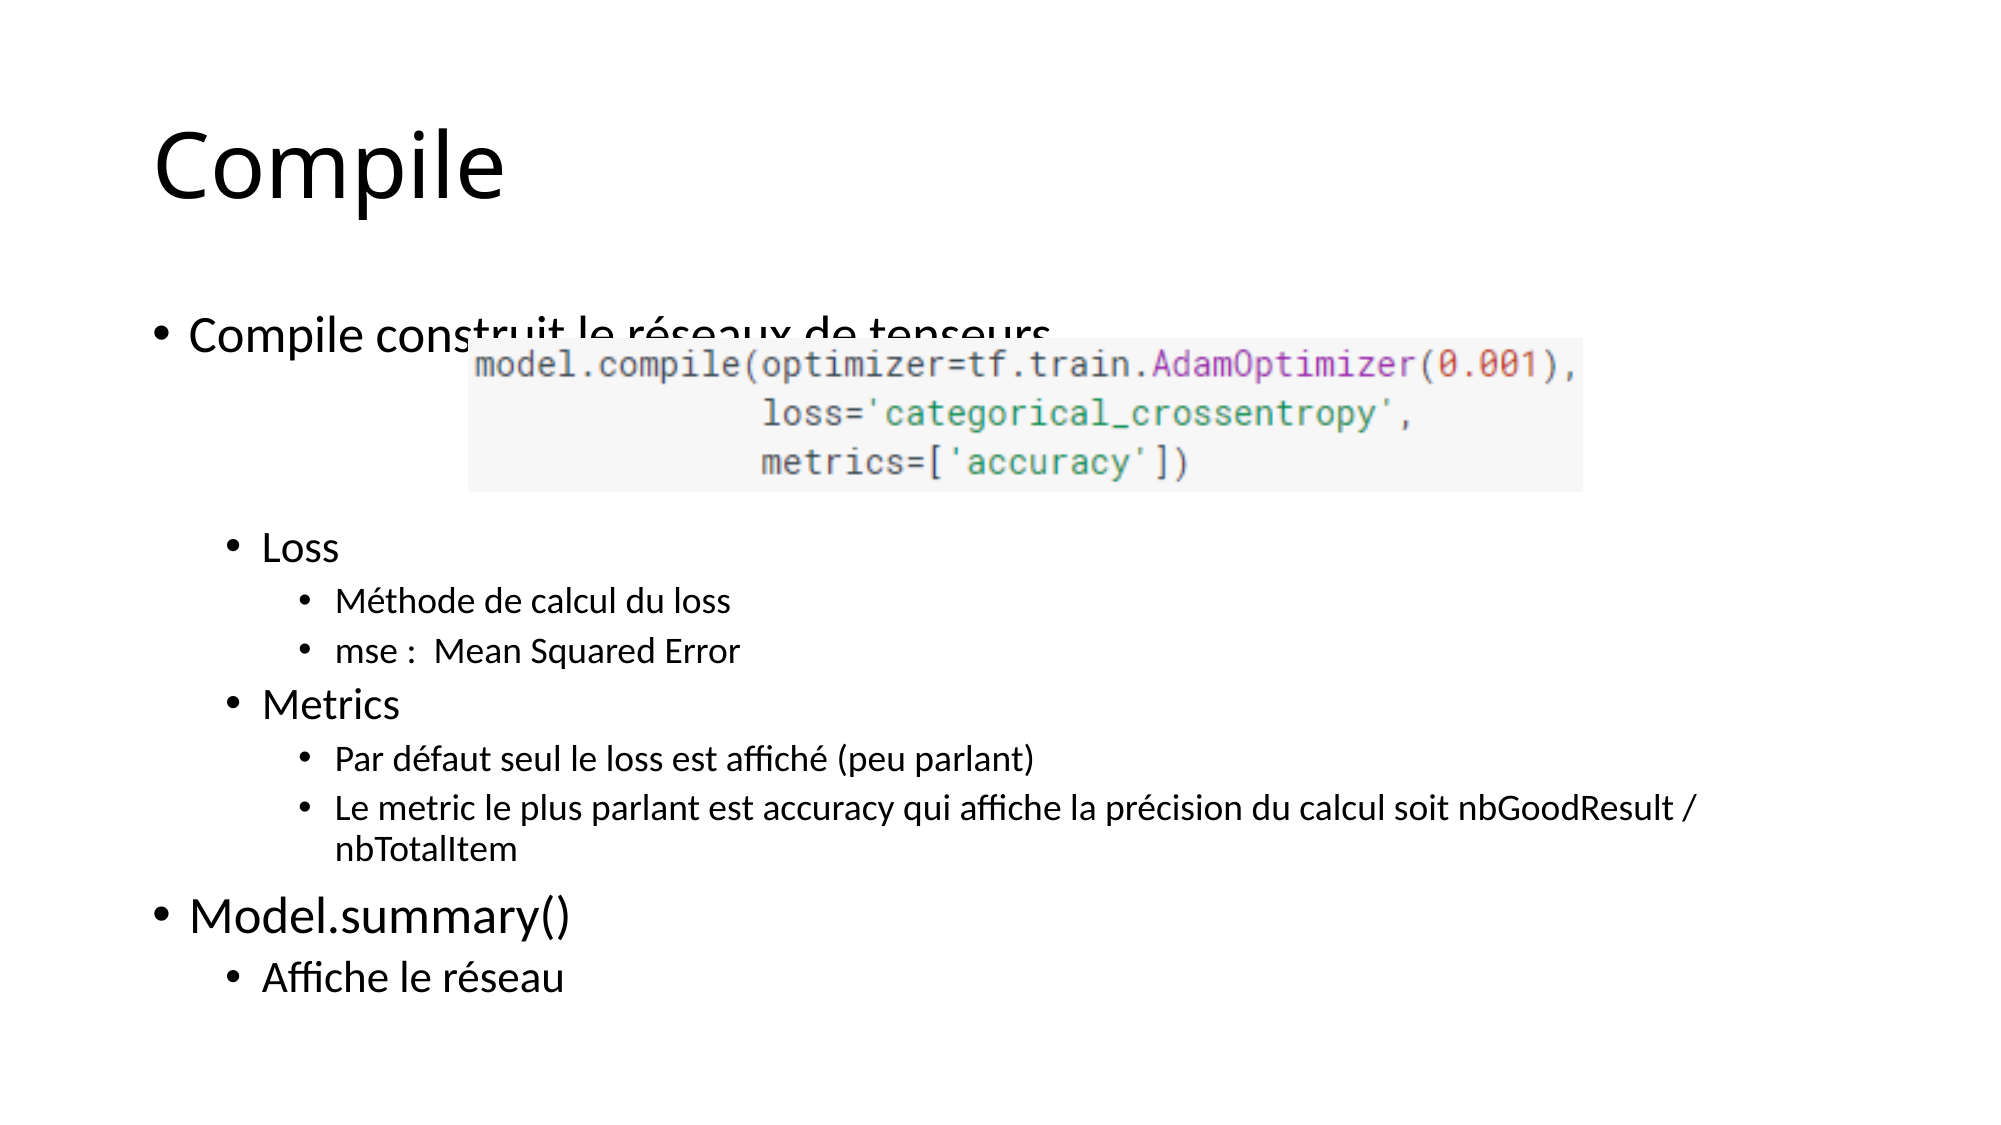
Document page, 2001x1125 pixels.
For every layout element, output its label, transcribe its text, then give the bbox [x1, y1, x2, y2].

picture [468, 337, 1583, 492]
title Compile [137, 59, 1863, 278]
list Compile construit le réseaux de tenseurs Loss Méthode de calcul du loss mse : Mean Squared Error Metrics Par défaut seul le loss est affiché (peu parlant) Le metric le plus parlant est accuracy qui affiche la précision du calcul soit nbGoodResult / nbTotalItem Model.summary() Affiche le réseau [137, 299, 1863, 1014]
